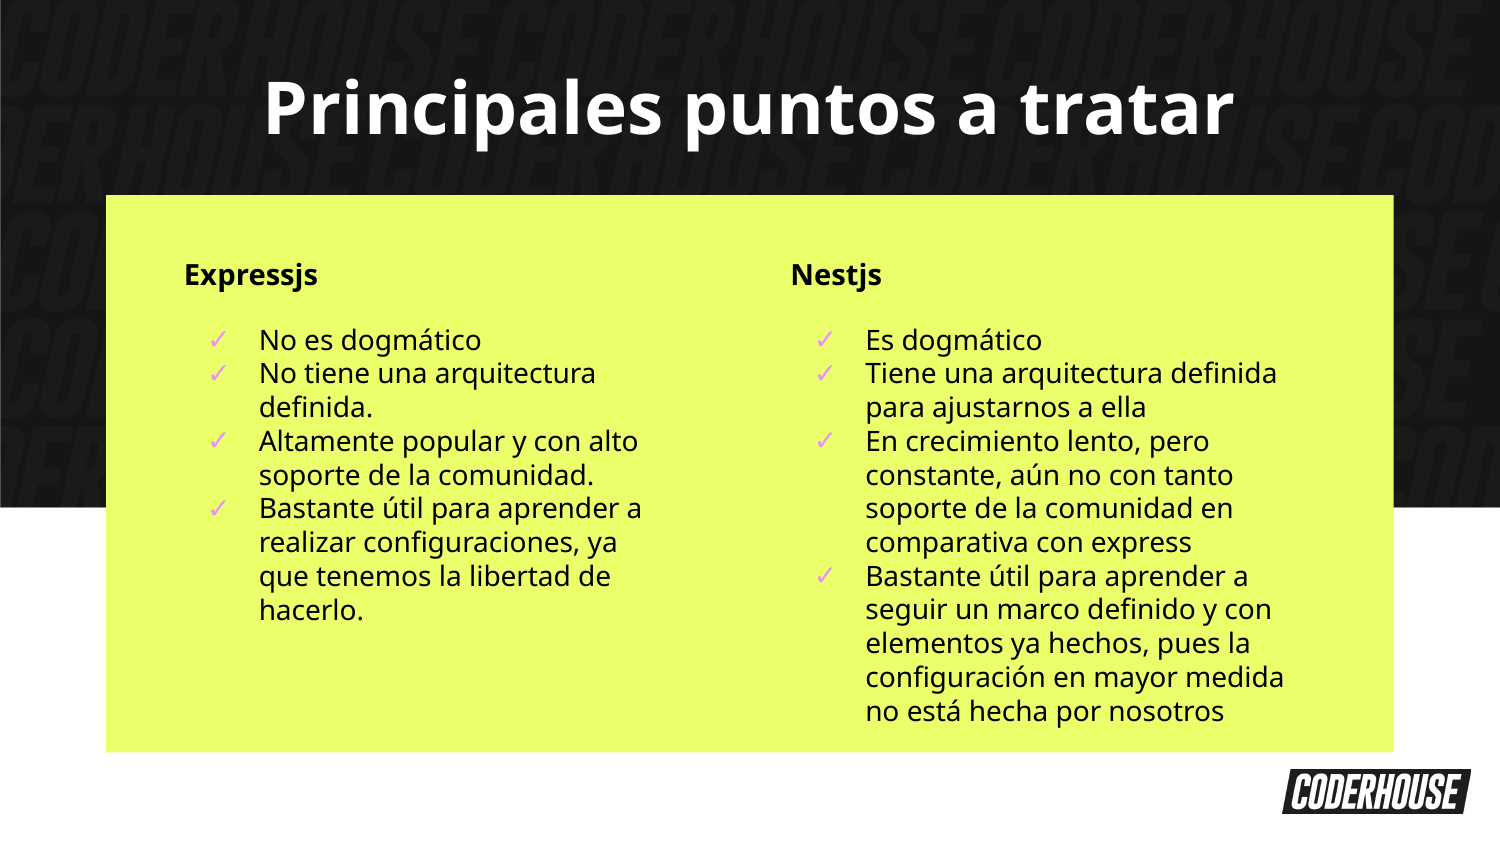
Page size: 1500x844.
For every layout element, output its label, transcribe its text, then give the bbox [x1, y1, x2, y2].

text_box Es dogmático Tiene una arquitectura definida para ajustarnos a ella En crecimiento lento, pero constante, aún no con tanto soporte de la comunidad en comparativa con express Bastante útil para aprender a seguir un marco definido y con elementos ya hechos, pues la configuración en mayor medida no está hecha por nosotros [775, 306, 1332, 742]
text_box Expressjs [168, 241, 524, 307]
text_box No es dogmático No tiene una arquitectura definida. Altamente popular y con alto soporte de la comunidad. Bastante útil para aprender a realizar configuraciones, ya que tenemos la libertad de hacerlo. [168, 307, 683, 641]
picture [0, 0, 1500, 844]
text_box Principales puntos a tratar [239, 56, 1261, 166]
text_box Nestjs [775, 241, 1131, 307]
text_box [106, 195, 1394, 753]
